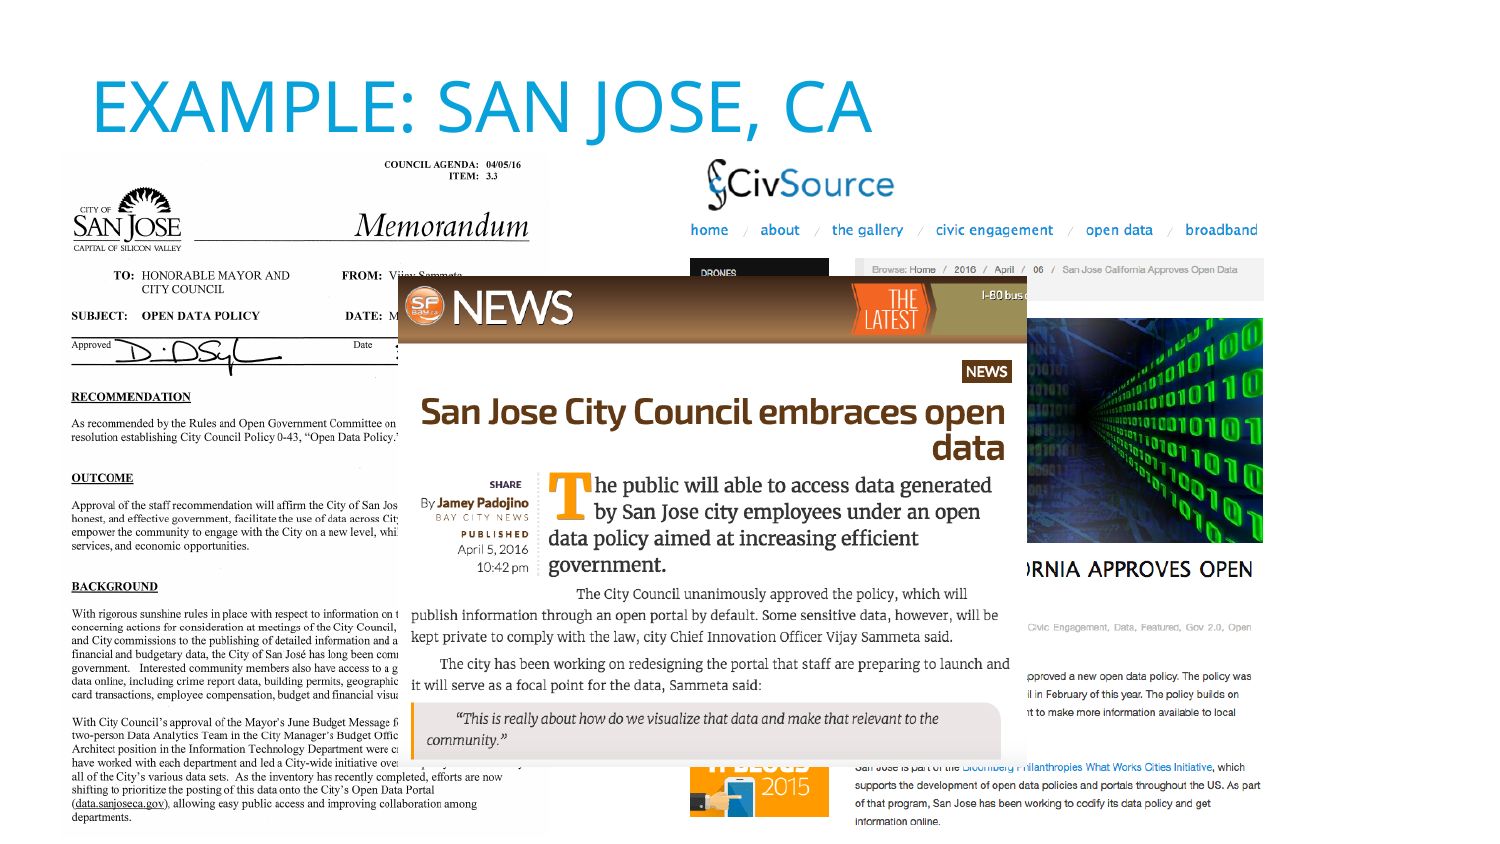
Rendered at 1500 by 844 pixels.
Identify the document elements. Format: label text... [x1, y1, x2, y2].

title EXAMPLE: SAN JOSE, CA [75, 33, 1425, 175]
picture [59, 152, 1270, 838]
